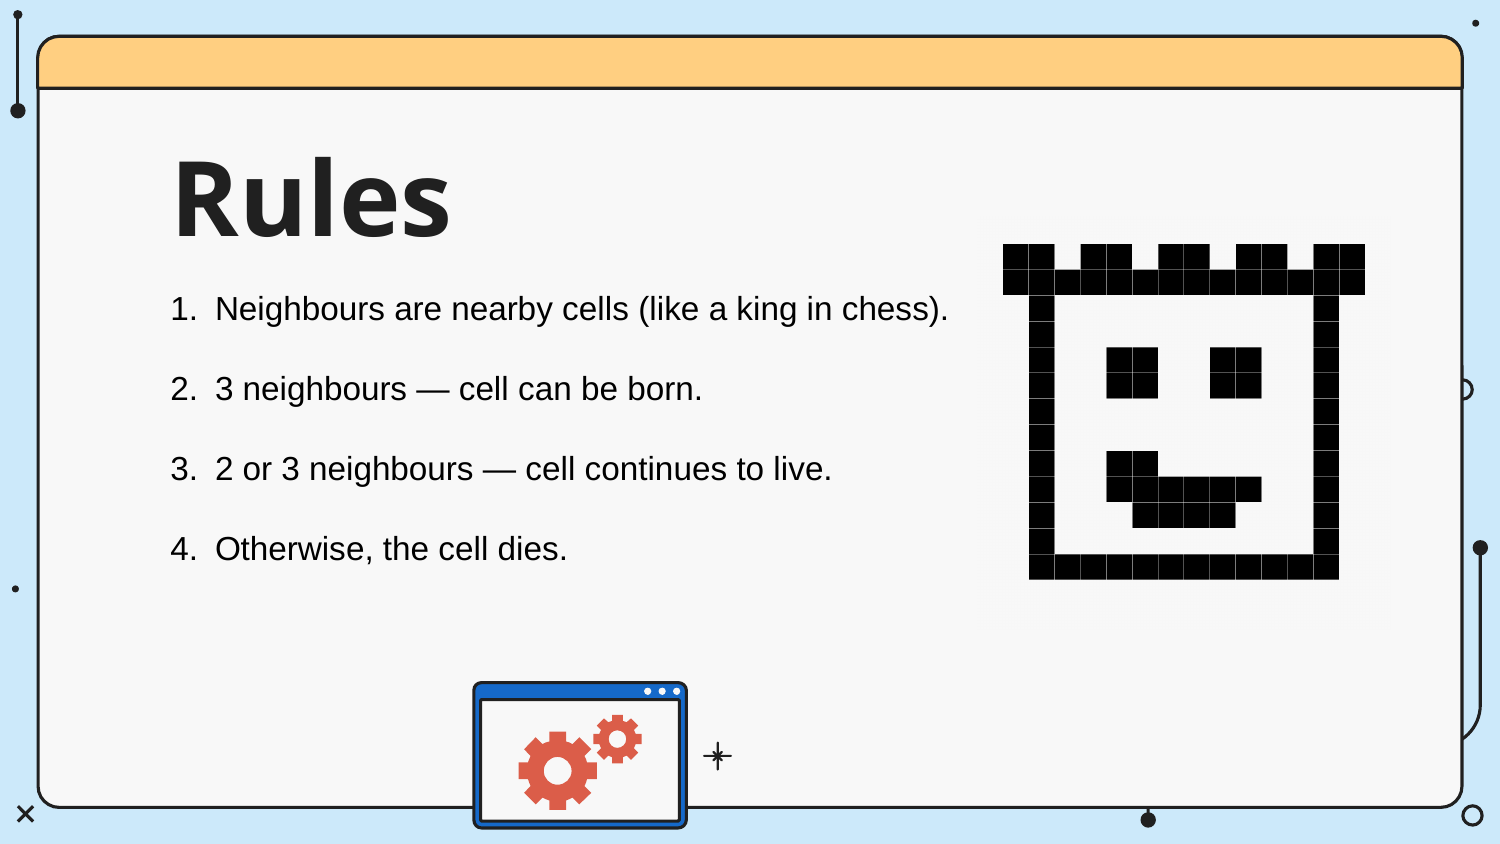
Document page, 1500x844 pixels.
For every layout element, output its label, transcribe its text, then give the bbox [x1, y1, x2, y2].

text_box Rules [155, 127, 980, 272]
text_box Neighbours are nearby cells (like a king in chess). 3 neighbours — cell can be born. 2 or 3 neighbours — cell continues to live. Otherwise, the cell dies. [155, 272, 978, 683]
picture [976, 215, 1391, 630]
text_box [473, 682, 687, 829]
